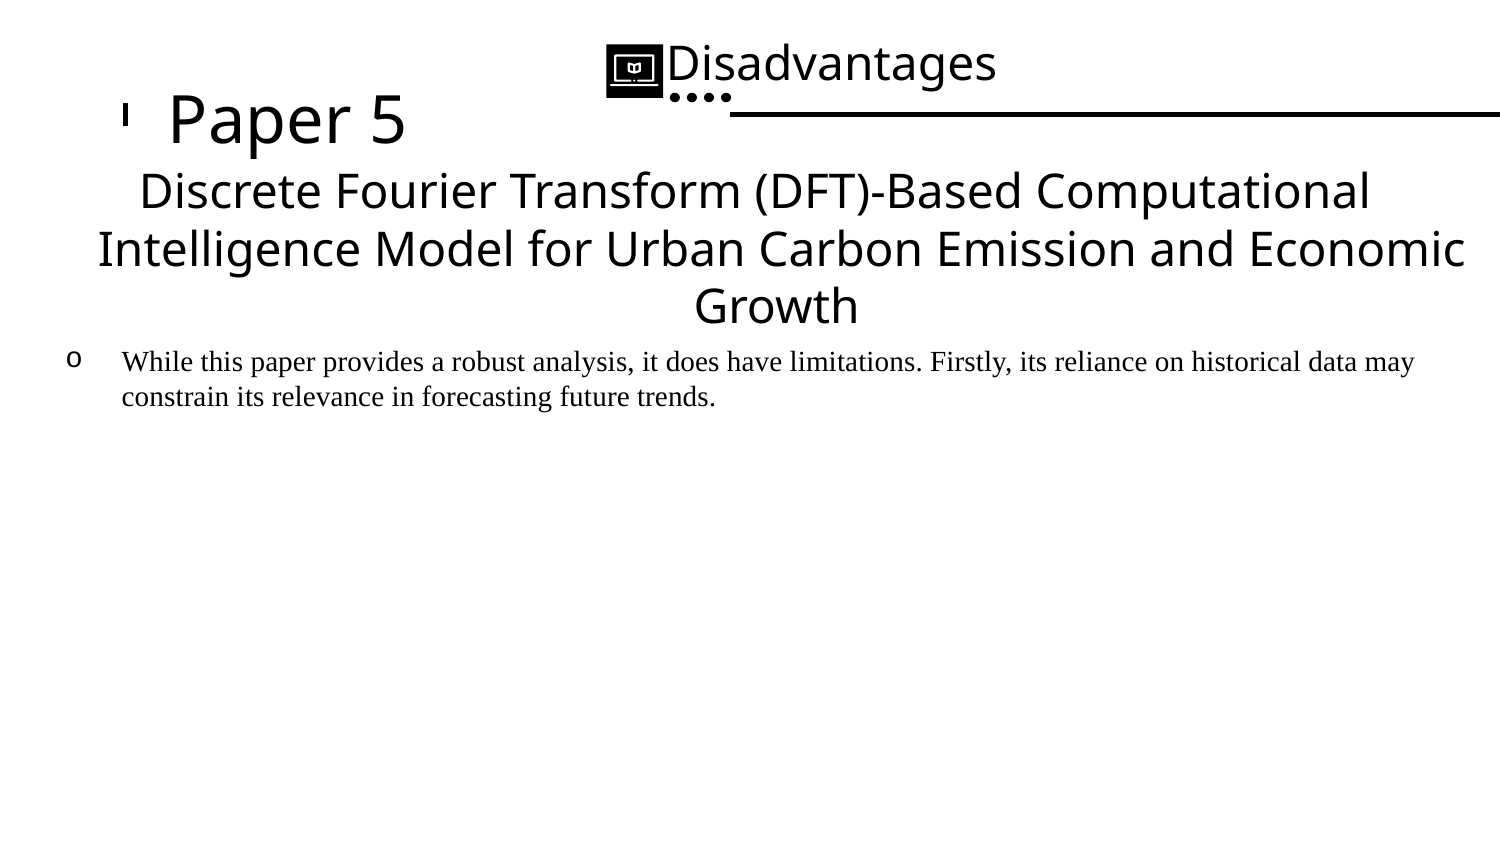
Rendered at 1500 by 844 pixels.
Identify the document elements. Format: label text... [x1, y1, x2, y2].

subtitle Discrete Fourier Transform (DFT)-Based Computational Intelligence Model for Urban Carbon Emission and Economic Growth [0, 149, 1492, 344]
subtitle While this paper provides a robust analysis, it does have limitations. Firstly, its reliance on historical data may constrain its relevance in forecasting future trends. [29, 344, 1445, 427]
text_box [703, 92, 715, 103]
text_box [669, 92, 680, 103]
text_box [113, 103, 138, 127]
text_box [686, 92, 697, 103]
title Paper 5 [152, 61, 1382, 149]
text_box [721, 92, 732, 103]
text_box [606, 44, 664, 98]
text_box [614, 54, 655, 82]
subtitle Disadvantages [650, 28, 1247, 93]
